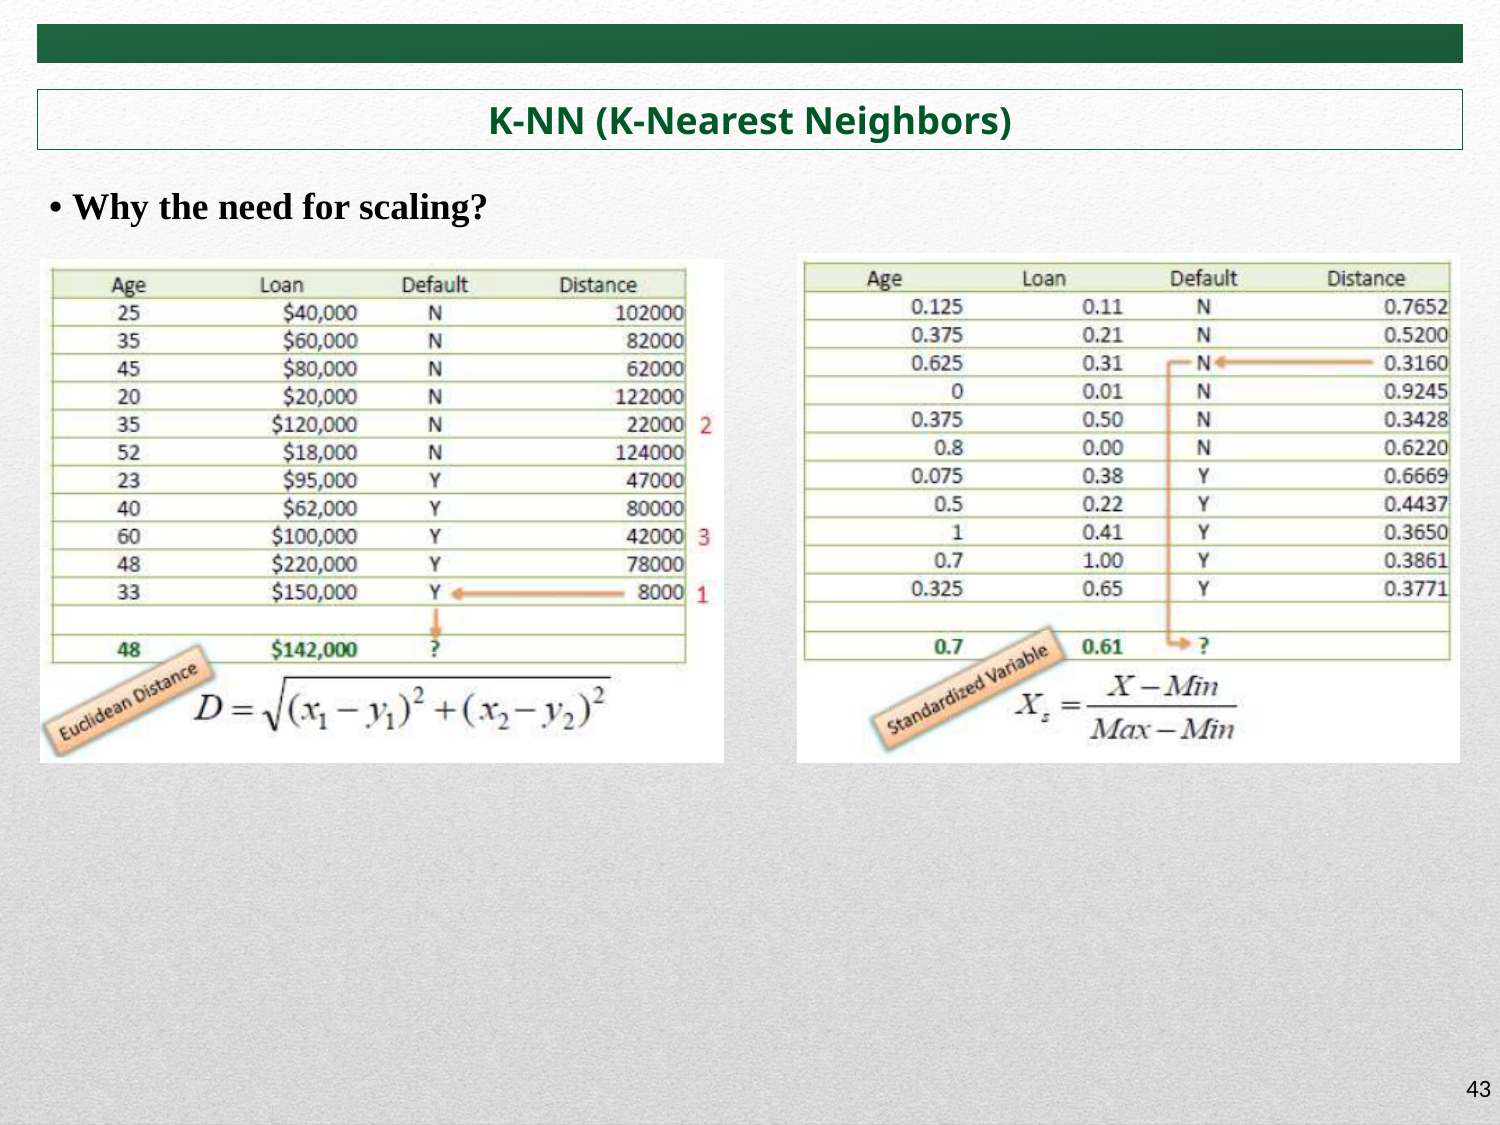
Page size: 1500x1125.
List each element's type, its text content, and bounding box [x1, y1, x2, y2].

slide_number 43 [1381, 1065, 1500, 1125]
title K-NN (K-Nearest Neighbors) [37, 89, 1463, 150]
picture [37, 24, 1463, 63]
picture [39, 258, 724, 764]
picture [796, 253, 1461, 764]
text_box • Why the need for scaling? [34, 174, 504, 235]
